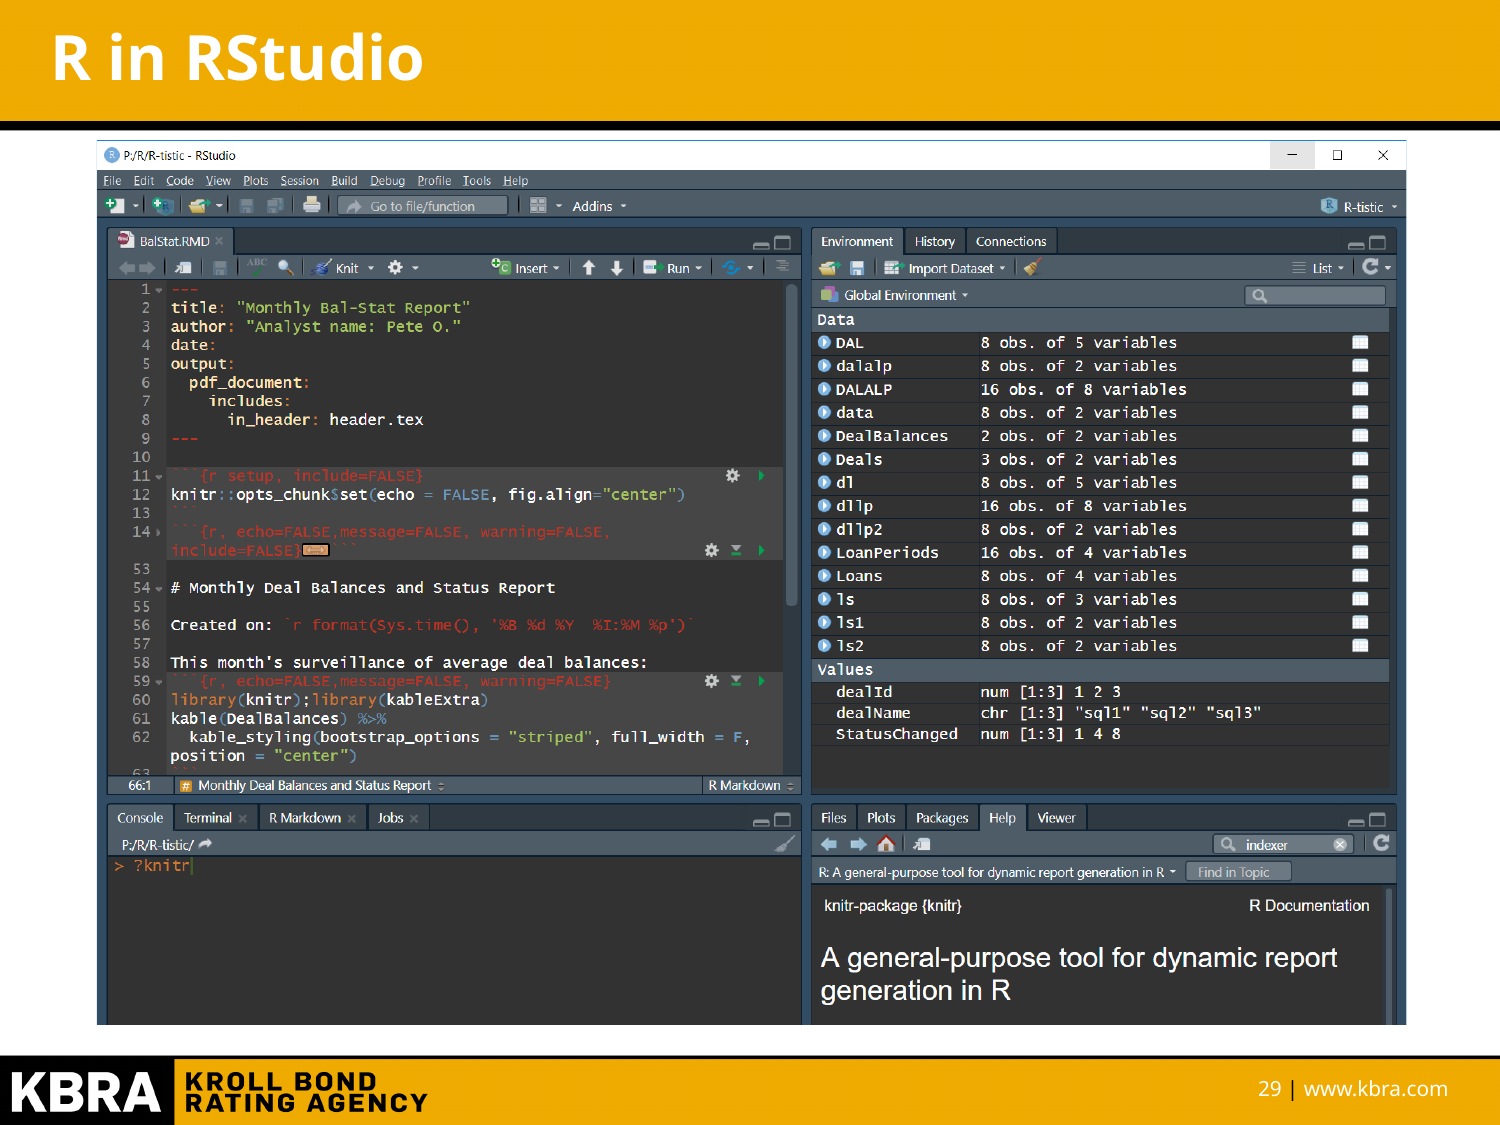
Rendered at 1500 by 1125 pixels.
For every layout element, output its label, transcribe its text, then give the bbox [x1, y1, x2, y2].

title R in RStudio [35, 0, 1500, 122]
picture [0, 0, 1500, 1125]
